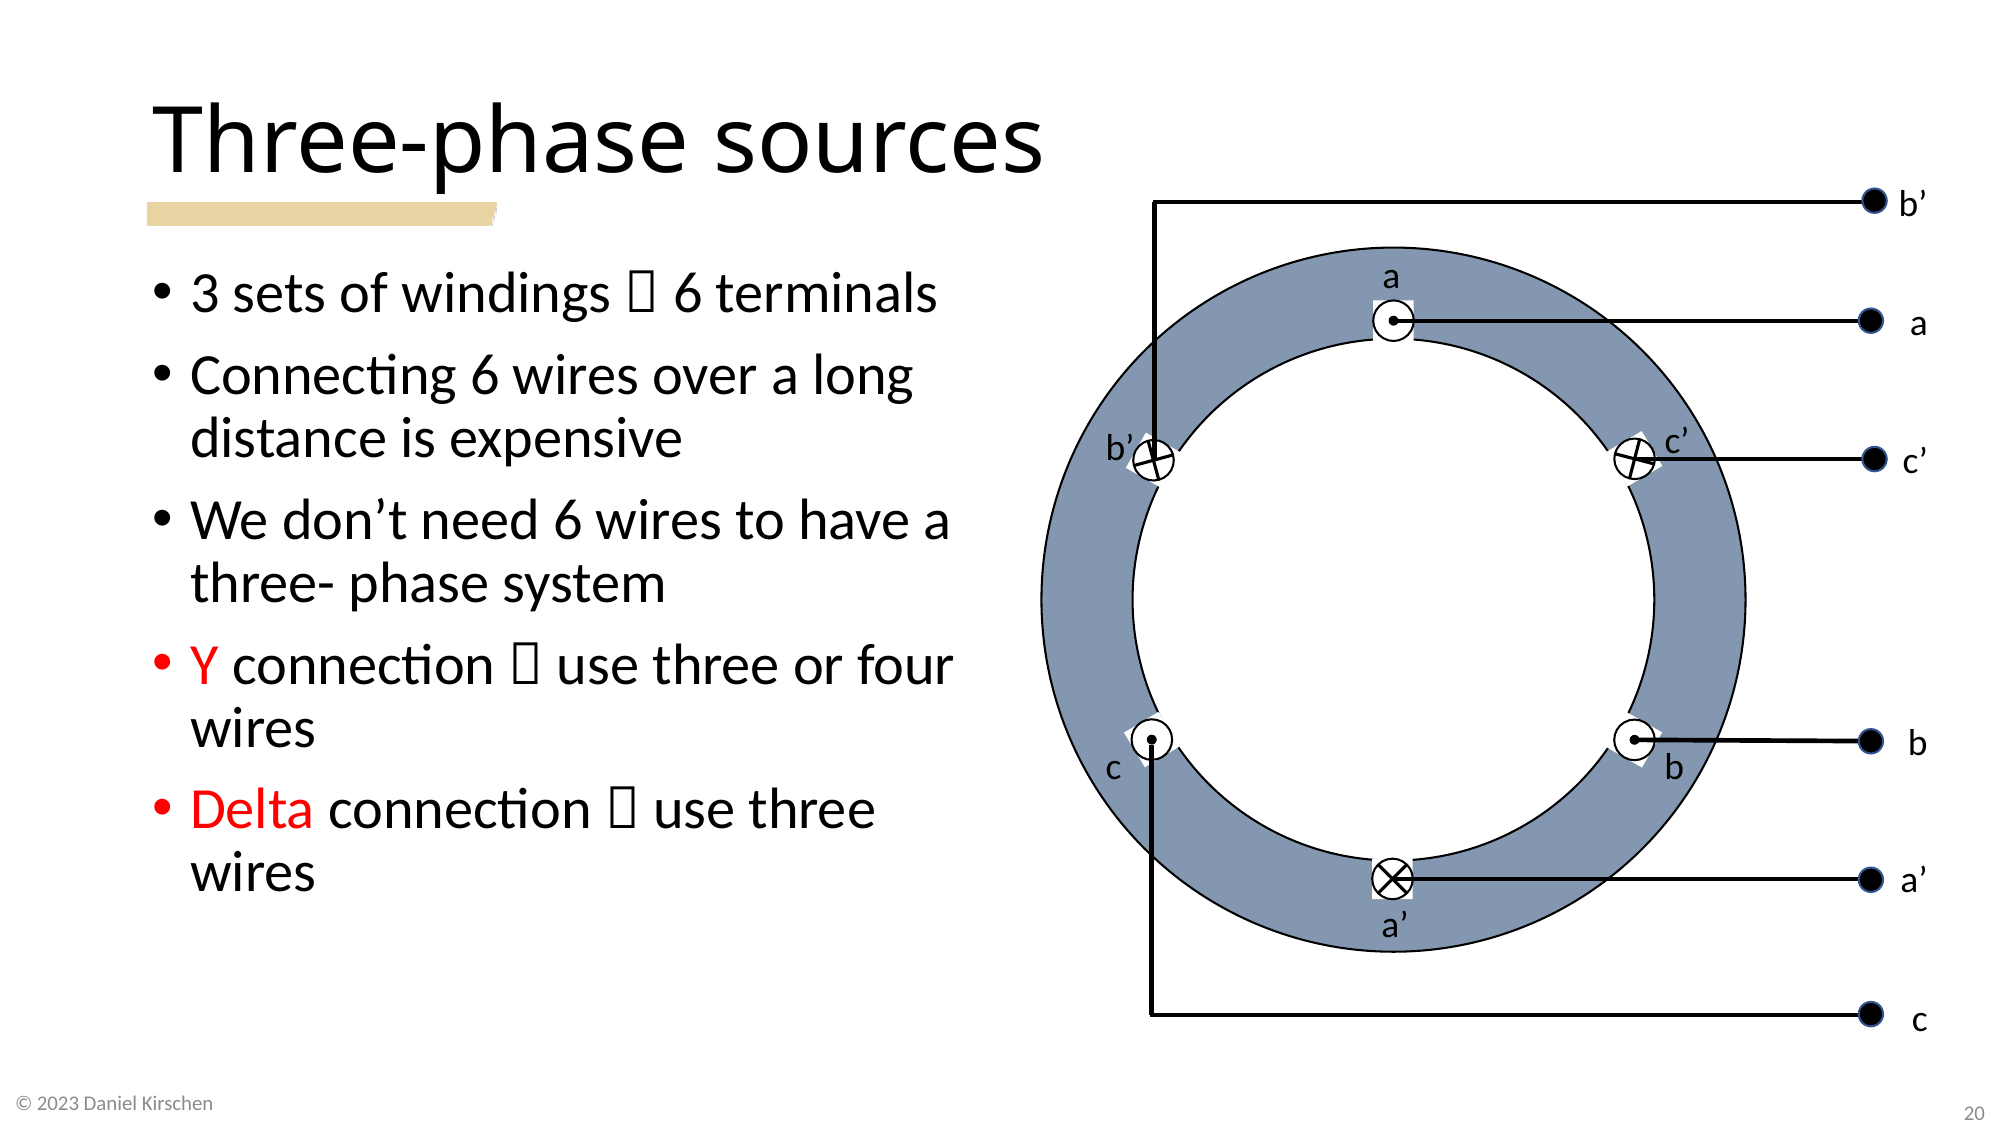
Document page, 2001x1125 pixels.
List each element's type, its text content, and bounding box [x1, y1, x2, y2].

list 3 sets of windings  6 terminals Connecting 6 wires over a long distance is expensive We don’t need 6 wires to have a three- phase system Y connection  use three or four wires Delta connection  use three wires [137, 255, 984, 1016]
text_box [1041, 171, 1944, 1048]
slide_number 20 [1550, 1088, 2000, 1125]
title Three-phase sources [137, 59, 1863, 226]
slide_number © 2023 Daniel Kirschen [0, 1079, 484, 1125]
